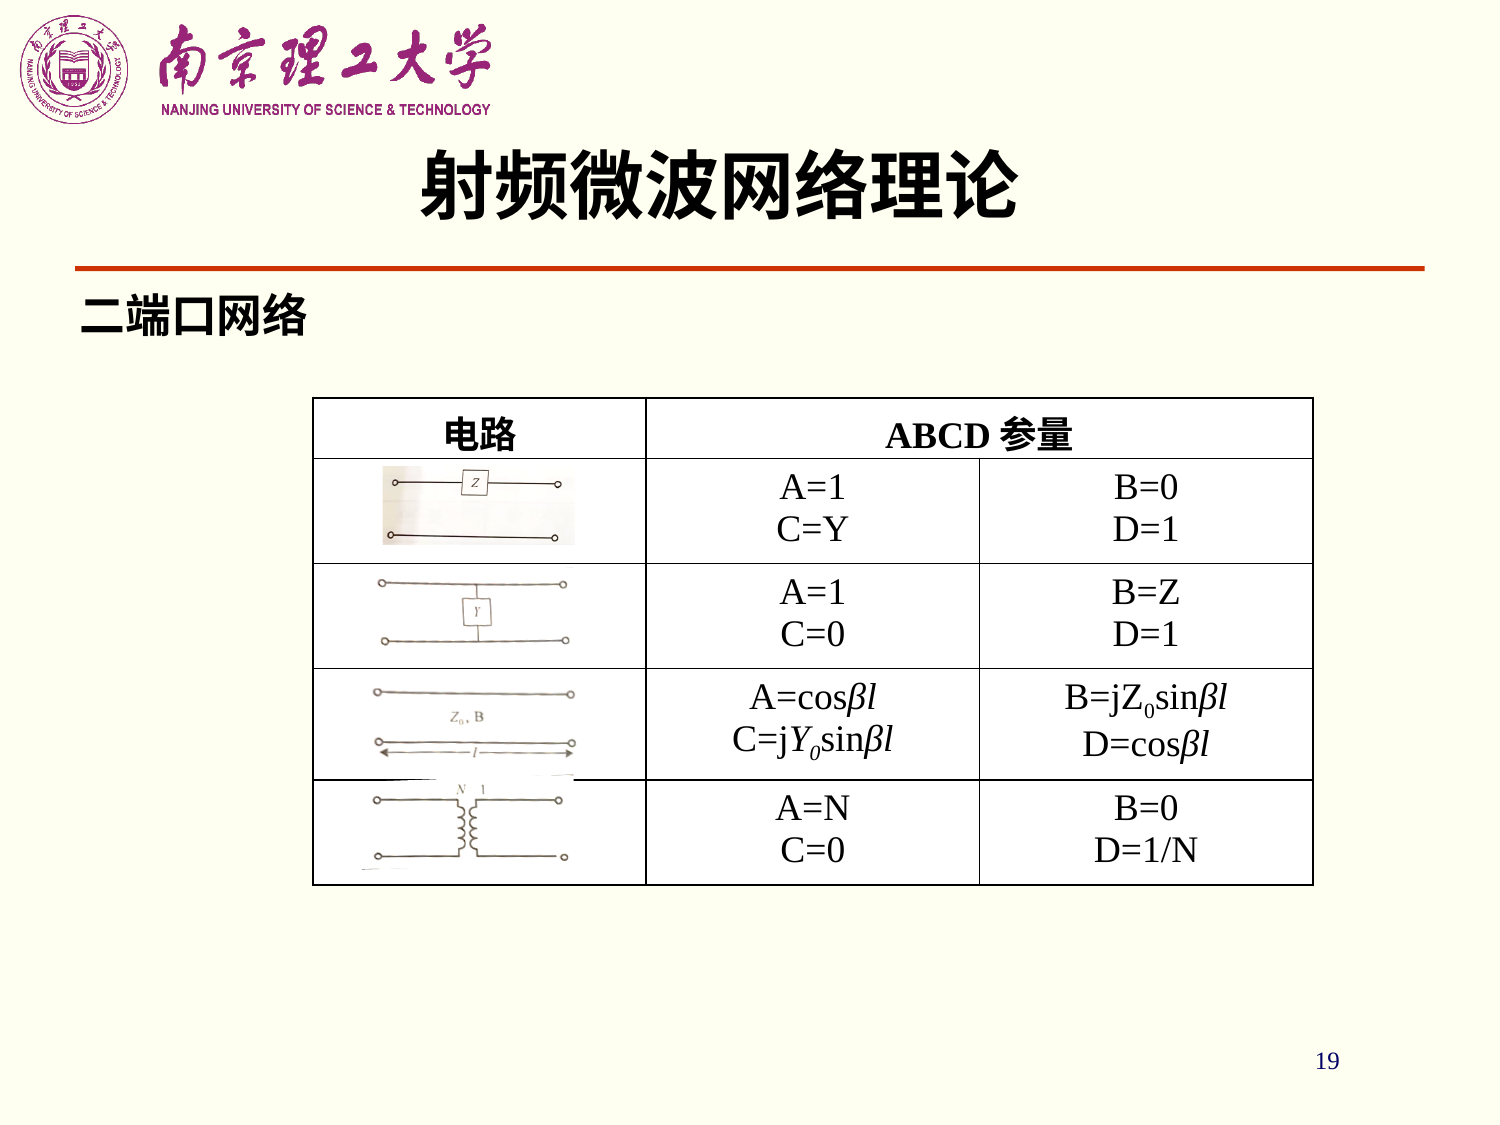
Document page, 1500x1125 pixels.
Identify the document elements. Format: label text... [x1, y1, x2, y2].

title 射频微波网络理论 [53, 160, 1387, 298]
picture [368, 681, 580, 771]
picture [368, 567, 578, 656]
table_header 电路 [314, 399, 645, 458]
table_cell [314, 669, 645, 779]
table_cell A=cosβl C=jY0sinβl [647, 669, 979, 779]
table_cell B=jZ0sinβl D=cosβl [980, 669, 1312, 779]
table_cell B=Z D=1 [980, 564, 1312, 668]
table_cell B=0 D=1 [980, 459, 1312, 563]
table_cell A=1 C=0 [647, 564, 979, 668]
picture [359, 774, 577, 870]
table_cell A=1 C=Y [647, 459, 979, 563]
table_cell [314, 781, 645, 884]
table_header ABCD参量 [647, 399, 1312, 458]
table_cell A=N C=0 [647, 781, 979, 884]
text_box [0, 0, 1500, 75]
table_cell [314, 564, 645, 668]
table_cell B=0 D=1/N [980, 781, 1312, 884]
table_cell [314, 459, 645, 563]
text_box 二端口网络 [64, 278, 786, 349]
picture [382, 466, 575, 545]
picture [17, 75, 491, 126]
